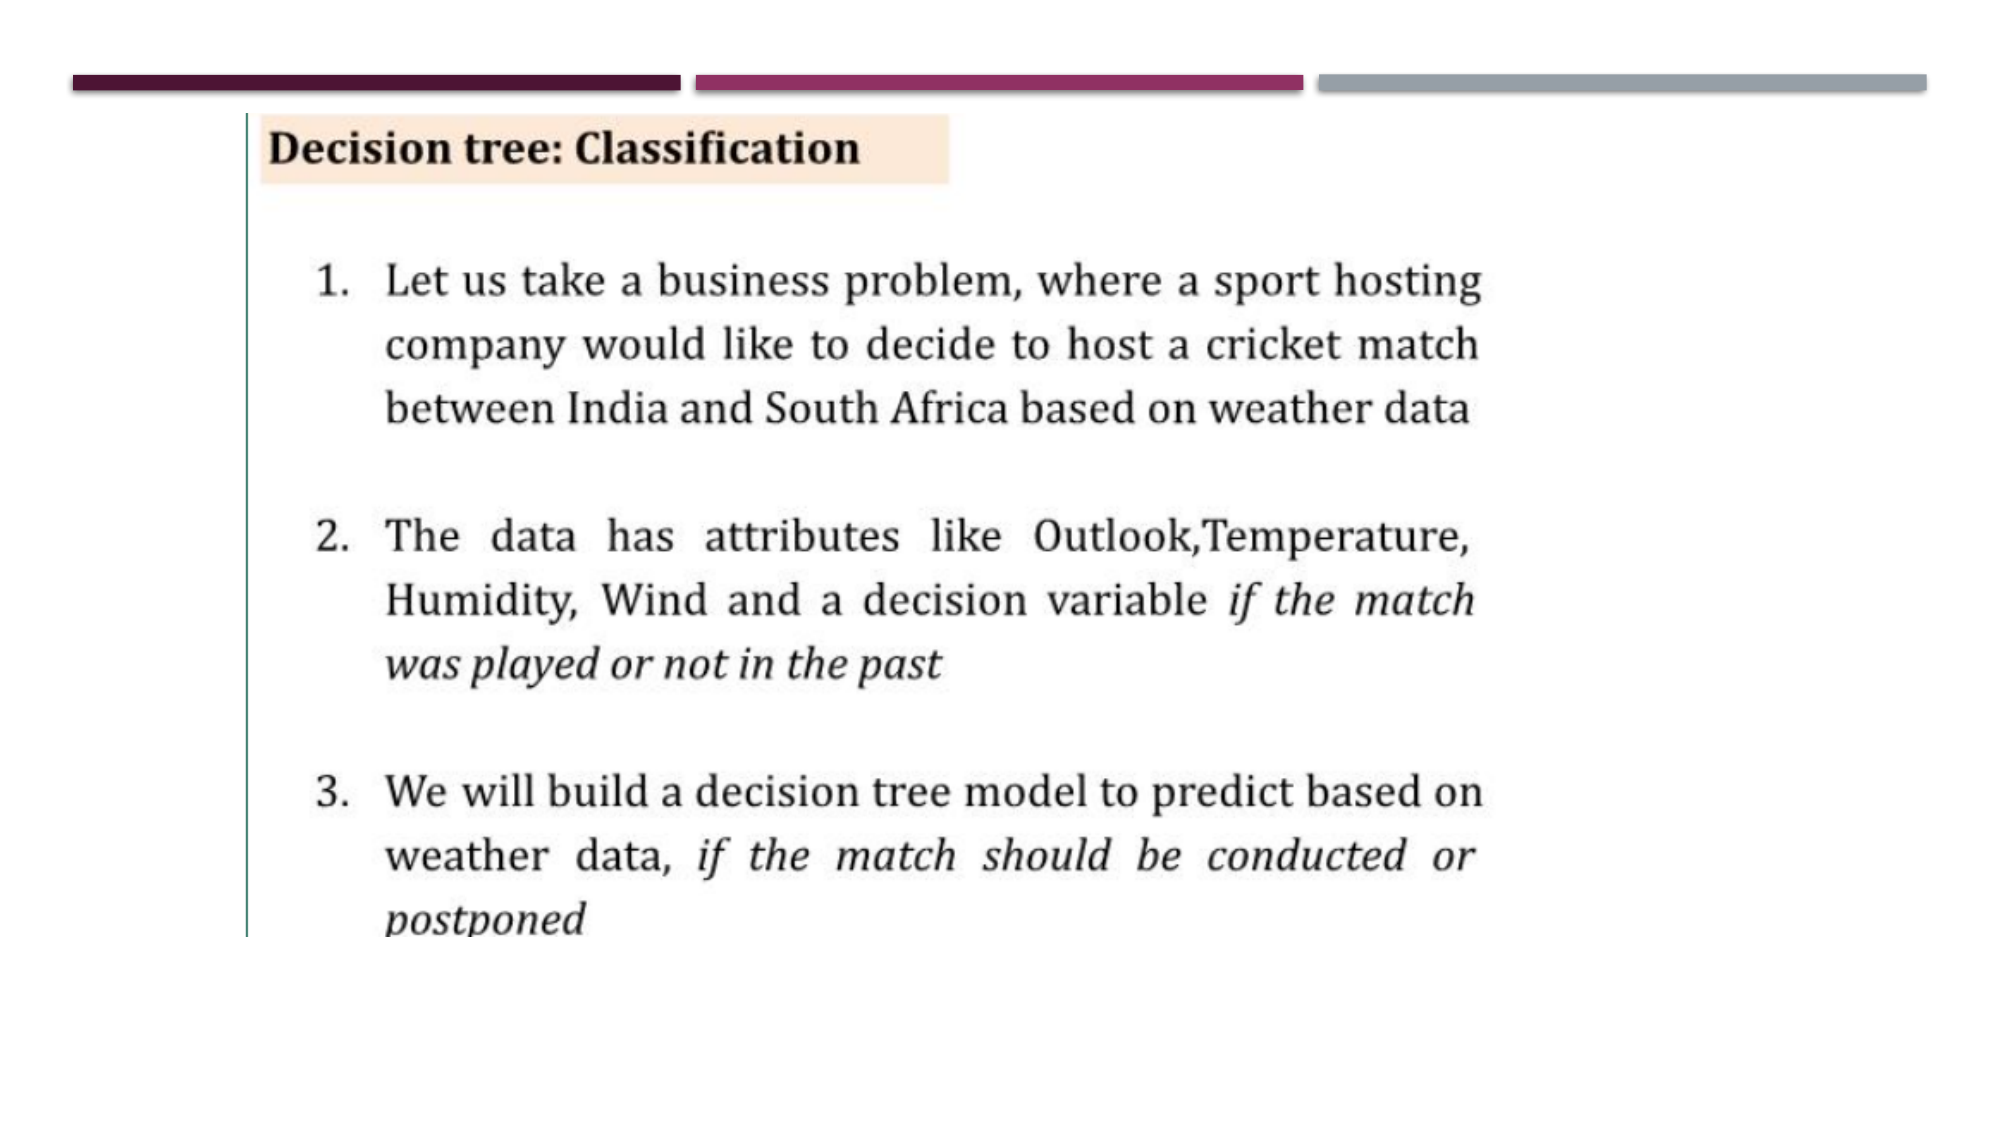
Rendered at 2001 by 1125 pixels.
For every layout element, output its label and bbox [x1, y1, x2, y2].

picture [242, 112, 1632, 938]
